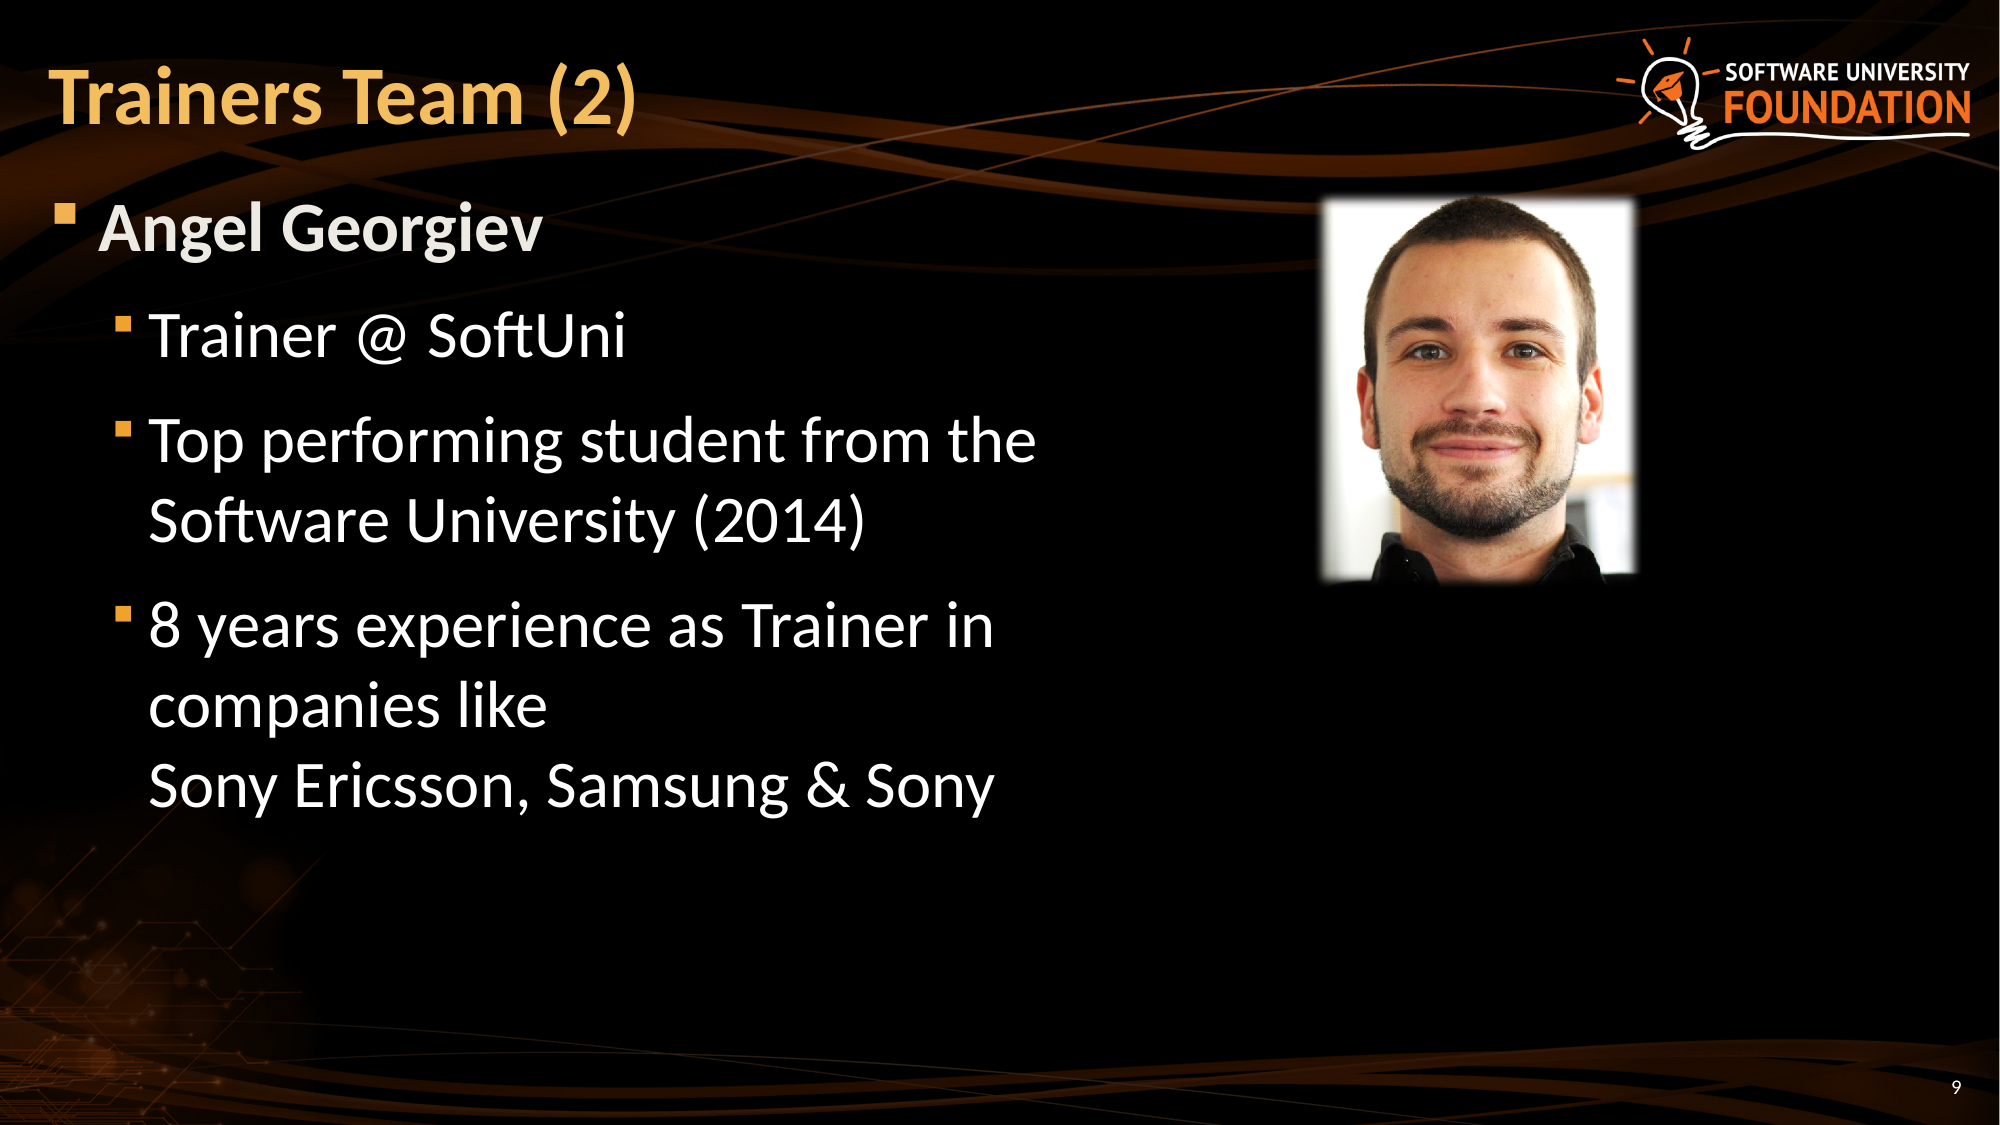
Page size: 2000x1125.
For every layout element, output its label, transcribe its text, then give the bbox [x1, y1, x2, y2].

slide_number 9 [1897, 1070, 1968, 1103]
picture [0, 0, 2000, 1125]
list Angel Georgiev Trainer @ SoftUni Top performing student from the Software University (2014) 8 years experience as Trainer in companies like Sony Ericsson, Samsung & Sony [31, 189, 1300, 1089]
title Trainers Team (2) [30, 6, 1602, 189]
